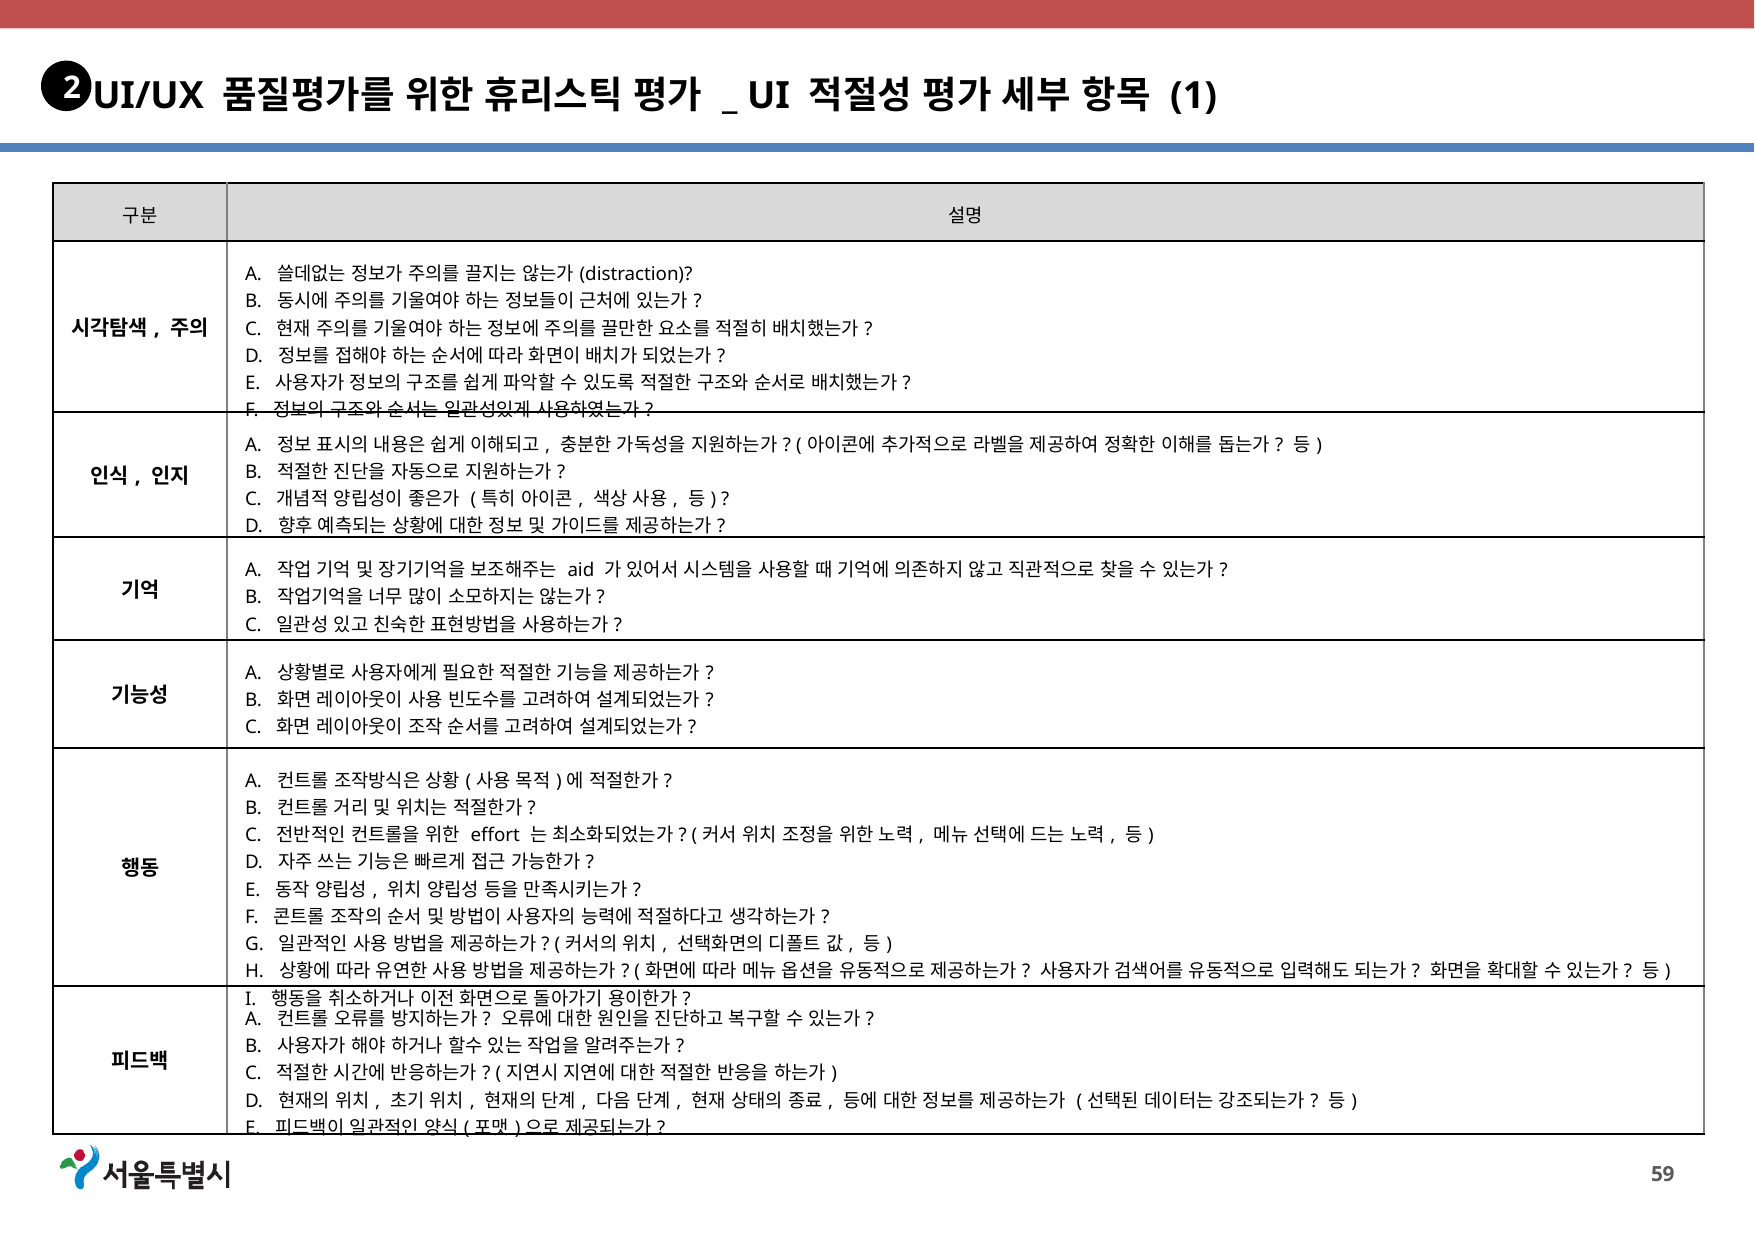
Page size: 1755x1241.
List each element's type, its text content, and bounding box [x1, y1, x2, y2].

text_box UI/UX 품질평가를 위한 휴리스틱 평가 _ UI 적절성 평가 세부 항목 (1) [77, 41, 1233, 124]
table_header 구분 [54, 184, 226, 240]
table_cell 기억 [54, 538, 226, 639]
table_cell A. 컨트롤 조작방식은 상황(사용 목적)에 적절한가? B. 컨트롤 거리 및 위치는 적절한가? C. 전반적인 컨트롤을 위한 effort 는 최소화되었는가? (커서 위치 조정을 위한 노력, 메뉴 선택에 드는 노력, 등) D. 자주 쓰는 기능은 빠르게 접근 가능한가? E. 동작 양립성, 위치 양립성 등을 만족시키는가? F. 콘트롤 조작의 순서 및 방법이 사용자의 능력에 적절하다고 생각하는가? G. 일관적인 사용 방법을 제공하는가? (커서의 위치, 선택화면의 디폴트 값, 등) H. 상황에 따라 유연한 사용 방법을 제공하는가? (화면에 따라 메뉴 옵션을 유동적으로 제공하는가? 사용자가 검색어를 유동적으로 입력해도 되는가? 화면을 확대할 수 있는가? 등) I. 행동을 취소하거나 이전 화면으로 돌아가기 용이한가? [228, 749, 1703, 985]
table_cell 피드백 [54, 987, 226, 1133]
table_cell 기능성 [54, 641, 226, 747]
table_cell 시각탐색, 주의 [54, 242, 226, 411]
picture [50, 1140, 241, 1194]
table_cell A. 정보 표시의 내용은 쉽게 이해되고, 충분한 가독성을 지원하는가? (아이콘에 추가적으로 라벨을 제공하여 정확한 이해를 돕는가? 등) B. 적절한 진단을 자동으로 지원하는가? C. 개념적 양립성이 좋은가 (특히 아이콘, 색상 사용, 등) ? D. 향후 예측되는 상황에 대한 정보 및 가이드를 제공하는가? [228, 413, 1703, 536]
table_cell 인식, 인지 [54, 413, 226, 536]
table_header 설명 [228, 184, 1703, 240]
table_cell A. 컨트롤 오류를 방지하는가? 오류에 대한 원인을 진단하고 복구할 수 있는가? B. 사용자가 해야 하거나 할수 있는 작업을 알려주는가? C. 적절한 시간에 반응하는가? (지연시 지연에 대한 적절한 반응을 하는가) D. 현재의 위치, 초기 위치, 현재의 단계, 다음 단계, 현재 상태의 종료, 등에 대한 정보를 제공하는가 (선택된 데이터는 강조되는가? 등) E. 피드백이 일관적인 양식(포맷)으로 제공되는가? [228, 987, 1703, 1133]
table_cell A. 쓸데없는 정보가 주의를 끌지는 않는가(distraction)? B. 동시에 주의를 기울여야 하는 정보들이 근처에 있는가? C. 현재 주의를 기울여야 하는 정보에 주의를 끌만한 요소를 적절히 배치했는가? D. 정보를 접해야 하는 순서에 따라 화면이 배치가 되었는가? E. 사용자가 정보의 구조를 쉽게 파악할 수 있도록 적절한 구조와 순서로 배치했는가? F. 정보의 구조와 순서는 일관성있게 사용하였는가? [228, 242, 1703, 411]
table_cell A. 상황별로 사용자에게 필요한 적절한 기능을 제공하는가? B. 화면 레이아웃이 사용 빈도수를 고려하여 설계되었는가? C. 화면 레이아웃이 조작 순서를 고려하여 설계되었는가? [228, 641, 1703, 747]
table_cell A. 작업 기억 및 장기기억을 보조해주는 aid 가 있어서 시스템을 사용할 때 기억에 의존하지 않고 직관적으로 찾을 수 있는가? B. 작업기억을 너무 많이 소모하지는 않는가? C. 일관성 있고 친숙한 표현방법을 사용하는가? [228, 538, 1703, 639]
text_box 2 [38, 58, 77, 114]
table_cell 행동 [54, 749, 226, 985]
